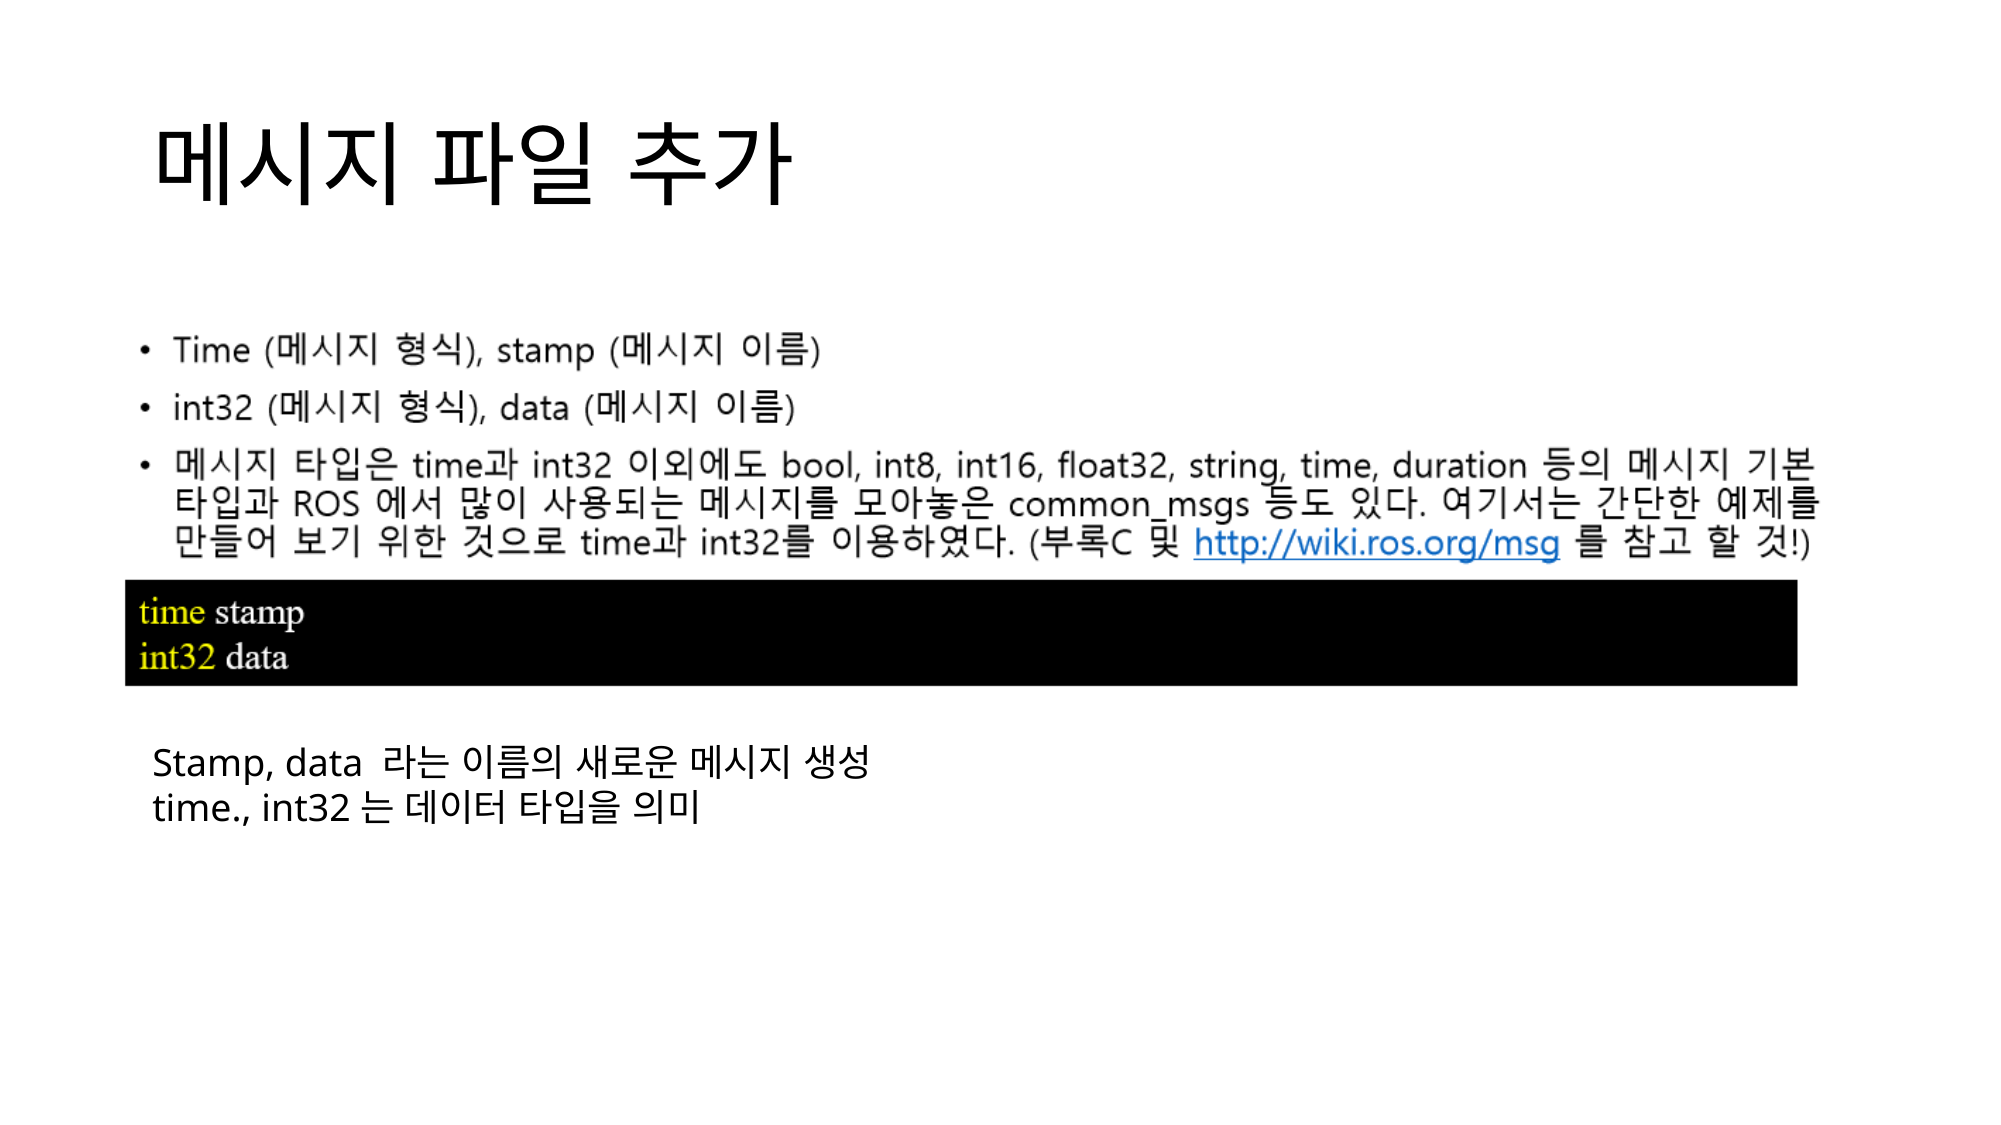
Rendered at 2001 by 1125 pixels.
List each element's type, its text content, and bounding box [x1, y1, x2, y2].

text_box Stamp, data 라는 이름의 새로운 메시지 생성 time., int32는 데이터 타입을 의미 [137, 732, 1778, 837]
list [107, 307, 1833, 689]
title 메시지 파일 추가 [137, 59, 1863, 278]
